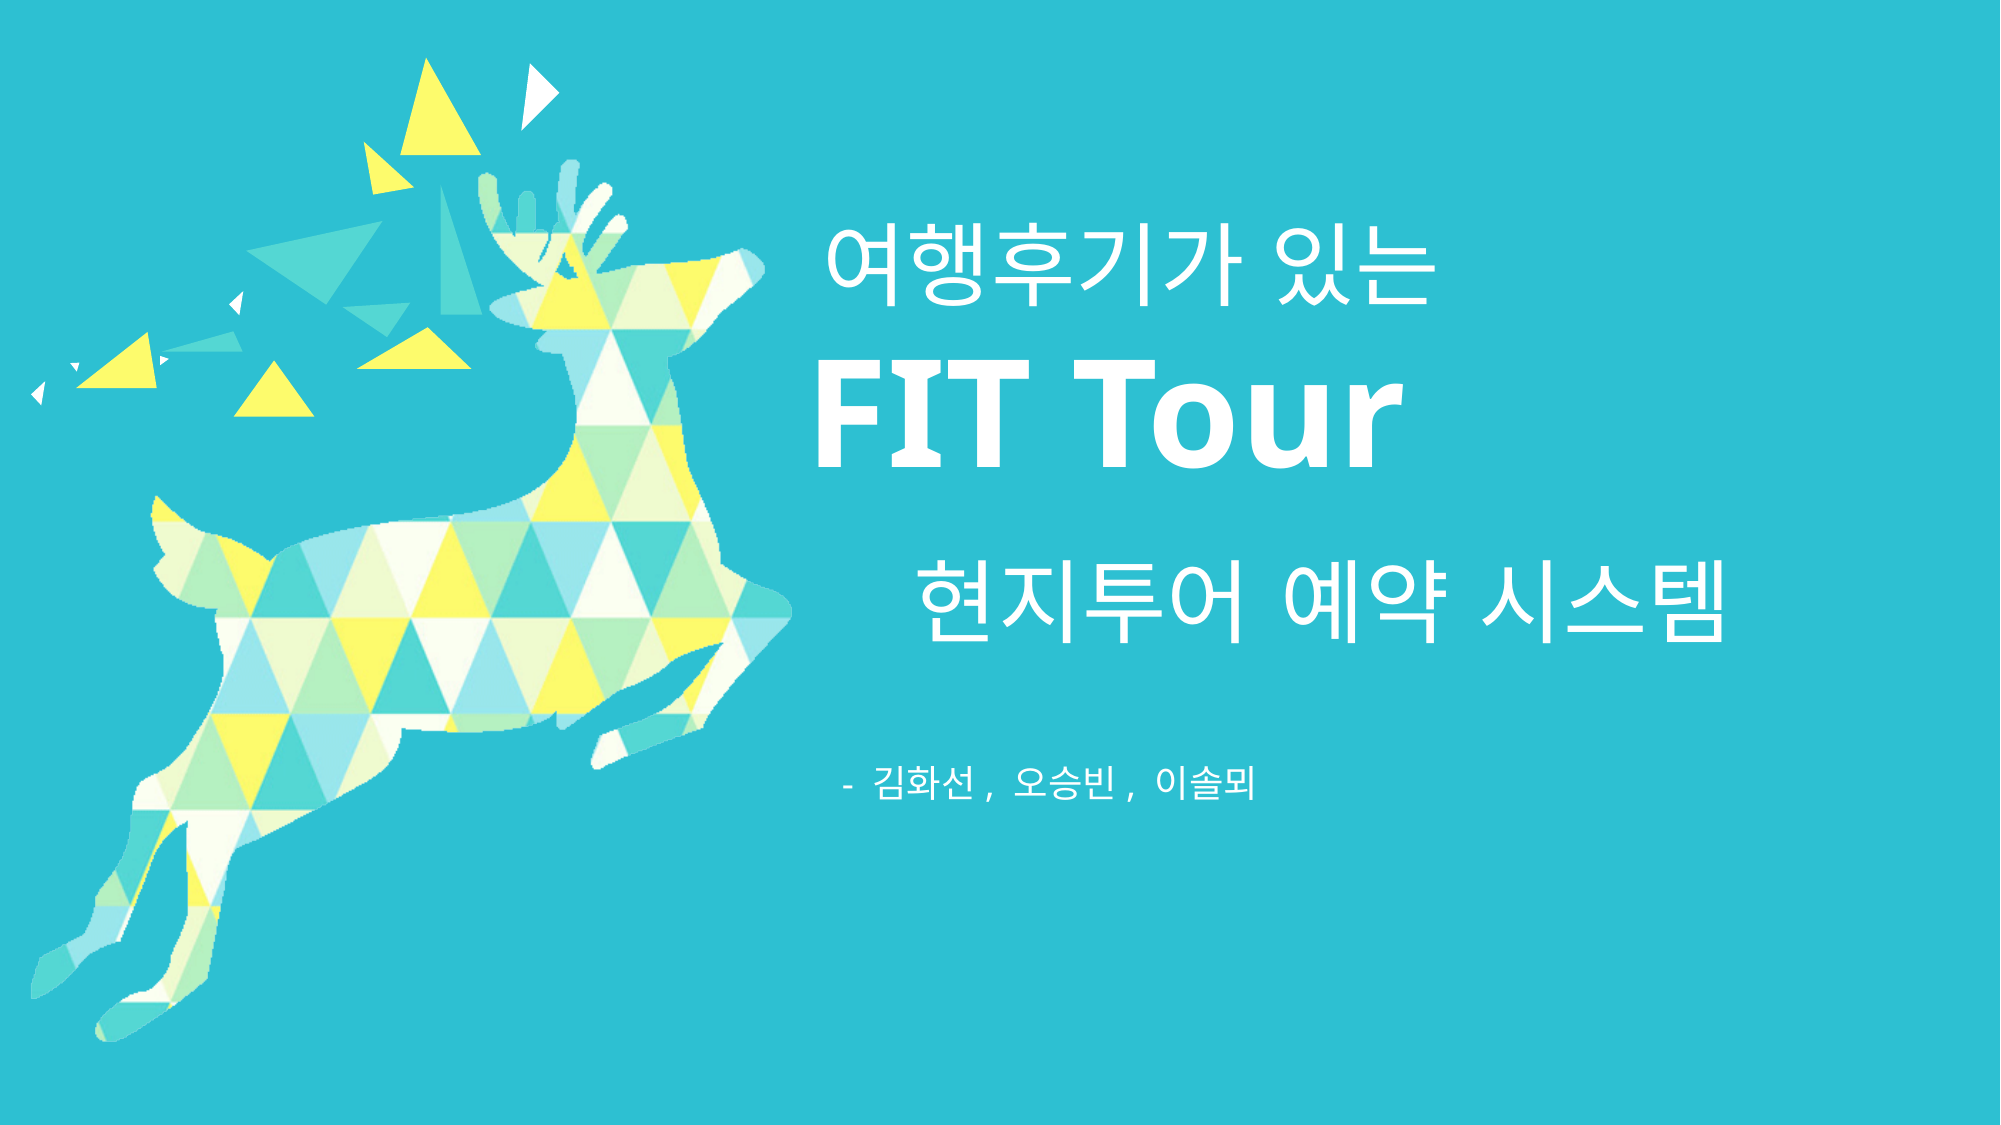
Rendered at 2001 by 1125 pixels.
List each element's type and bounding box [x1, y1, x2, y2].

text_box [744, 200, 2000, 1002]
text_box [522, 63, 560, 121]
text_box [409, 57, 462, 121]
picture [0, 123, 913, 1120]
